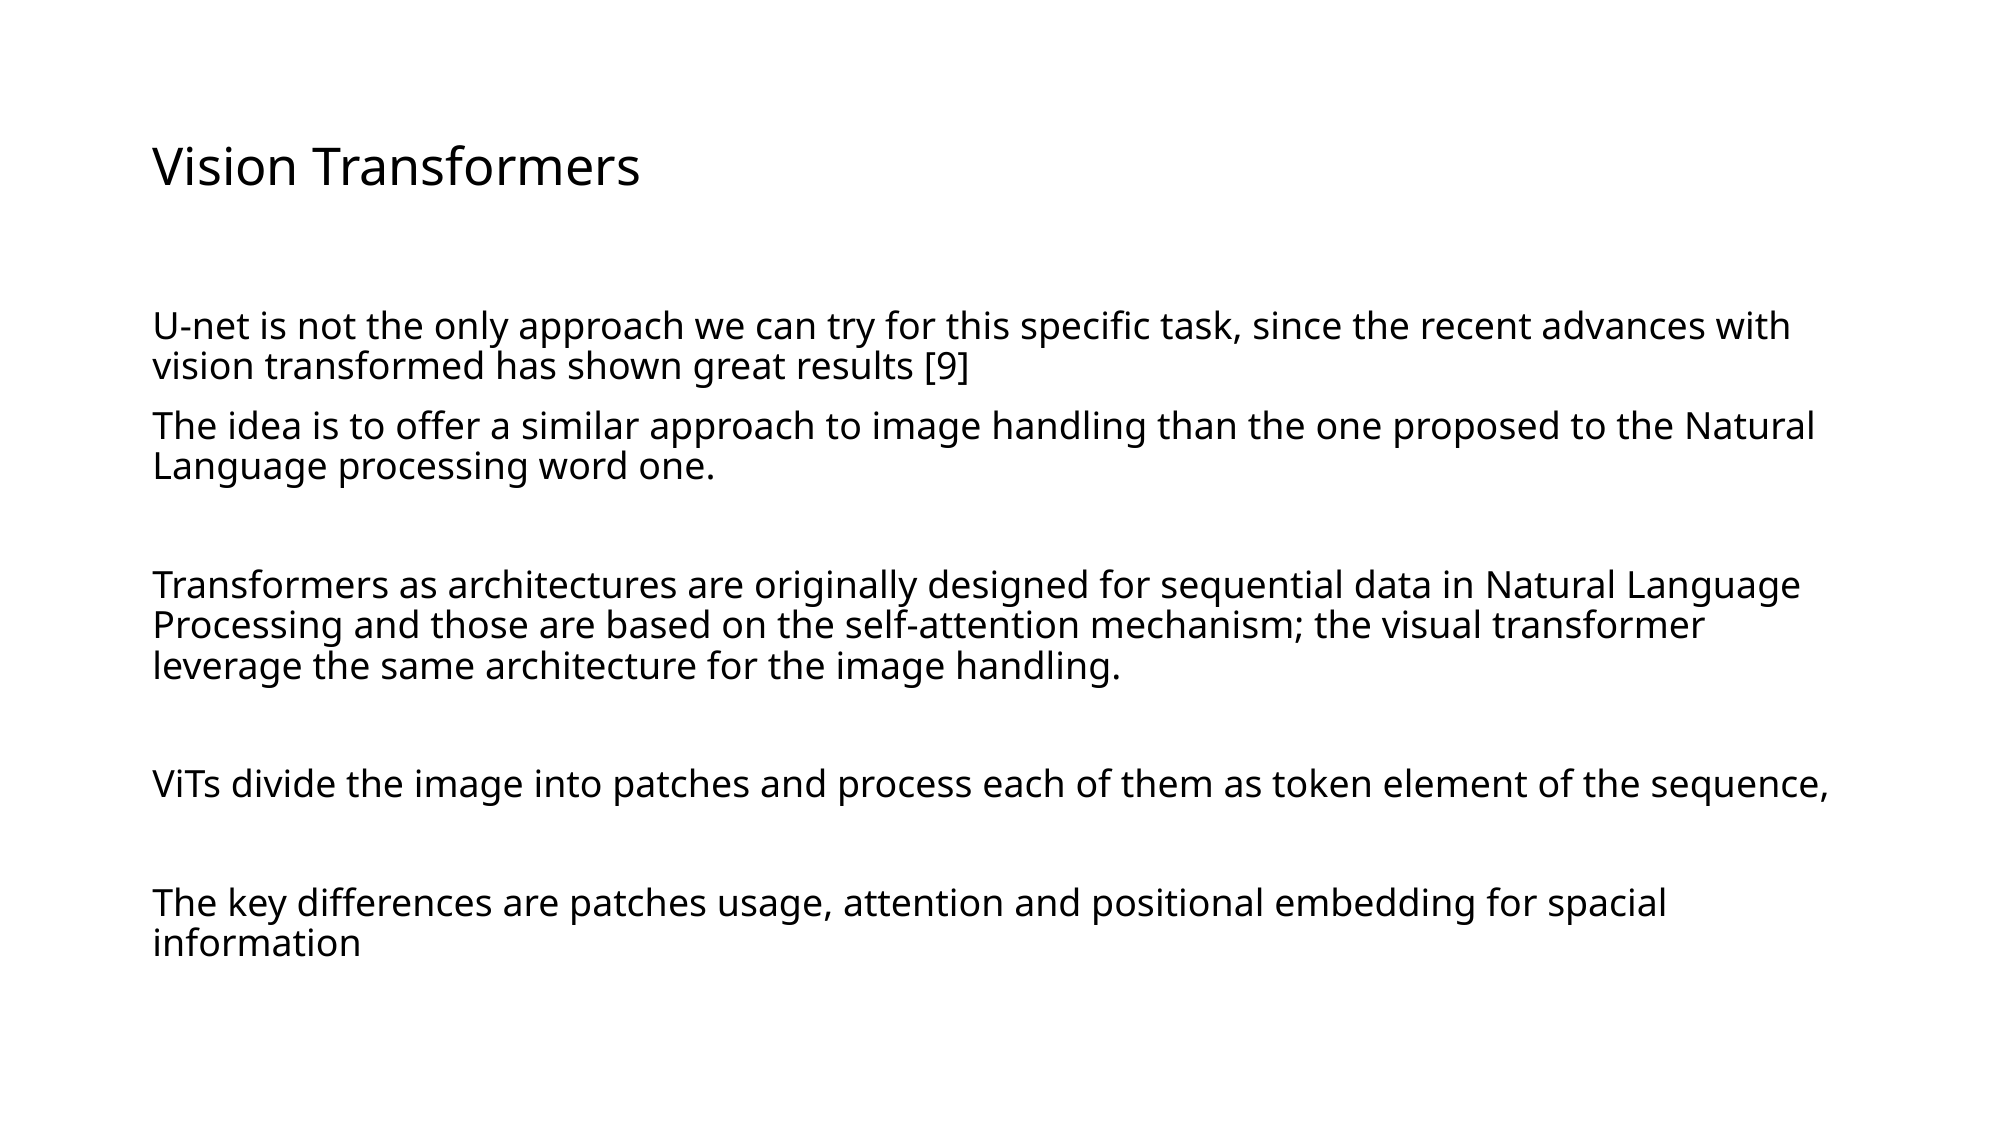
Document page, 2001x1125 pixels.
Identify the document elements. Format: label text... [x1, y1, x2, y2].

list U-net is not the only approach we can try for this specific task, since the recent advances with vision transformed has shown great results [9] The idea is to offer a similar approach to image handling than the one proposed to the Natural Language processing word one. Transformers as architectures are originally designed for sequential data in Natural Language Processing and those are based on the self-attention mechanism; the visual transformer leverage the same architecture for the image handling. ViTs divide the image into patches and process each of them as token element of the sequence, The key differences are patches usage, attention and positional embedding for spacial information [137, 299, 1863, 1014]
title Vision Transformers [137, 59, 1863, 278]
